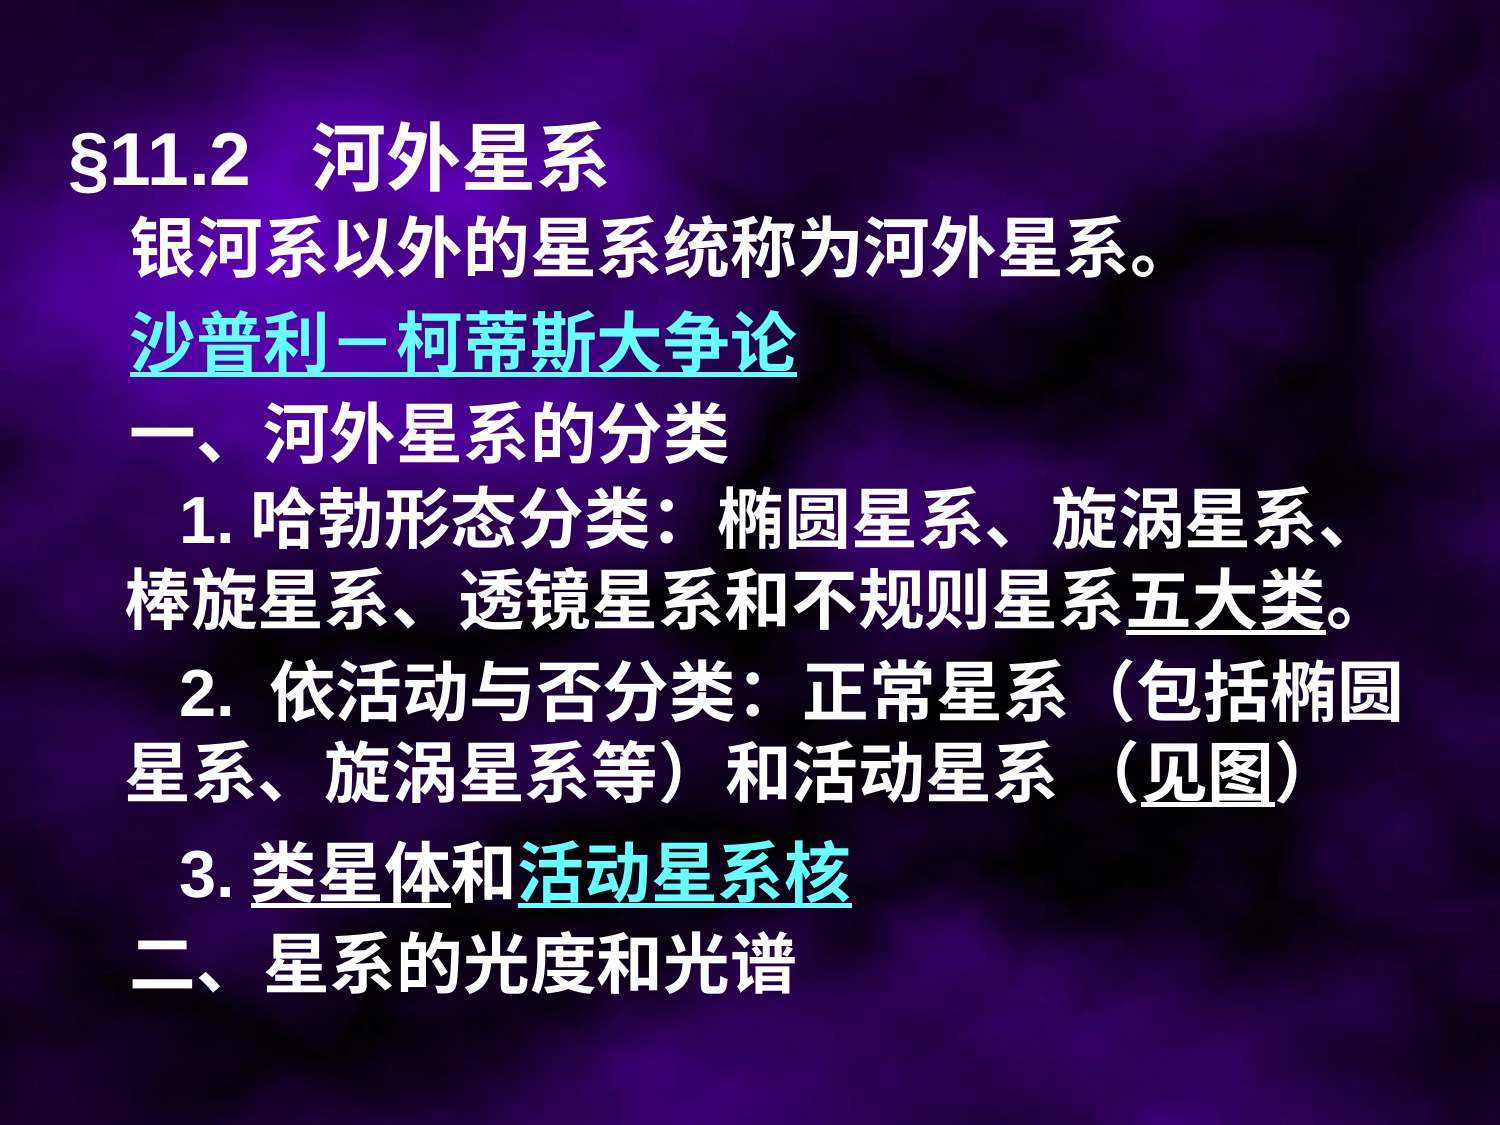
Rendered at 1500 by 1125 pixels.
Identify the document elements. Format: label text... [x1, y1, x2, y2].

picture [0, 0, 1500, 1125]
list §11.2 河外星系 银河系以外的星系统称为河外星系。 沙普利－柯蒂斯大争论 一、河外星系的分类 1.哈勃形态分类：椭圆星系、旋涡星系、棒旋星系、透镜星系和不规则星系五大类。 2. 依活动与否分类：正常星系（包括椭圆星系、旋涡星系等）和活动星系 （见图） 3.类星体和活动星系核 二、星系的光度和光谱 [53, 113, 1455, 1035]
